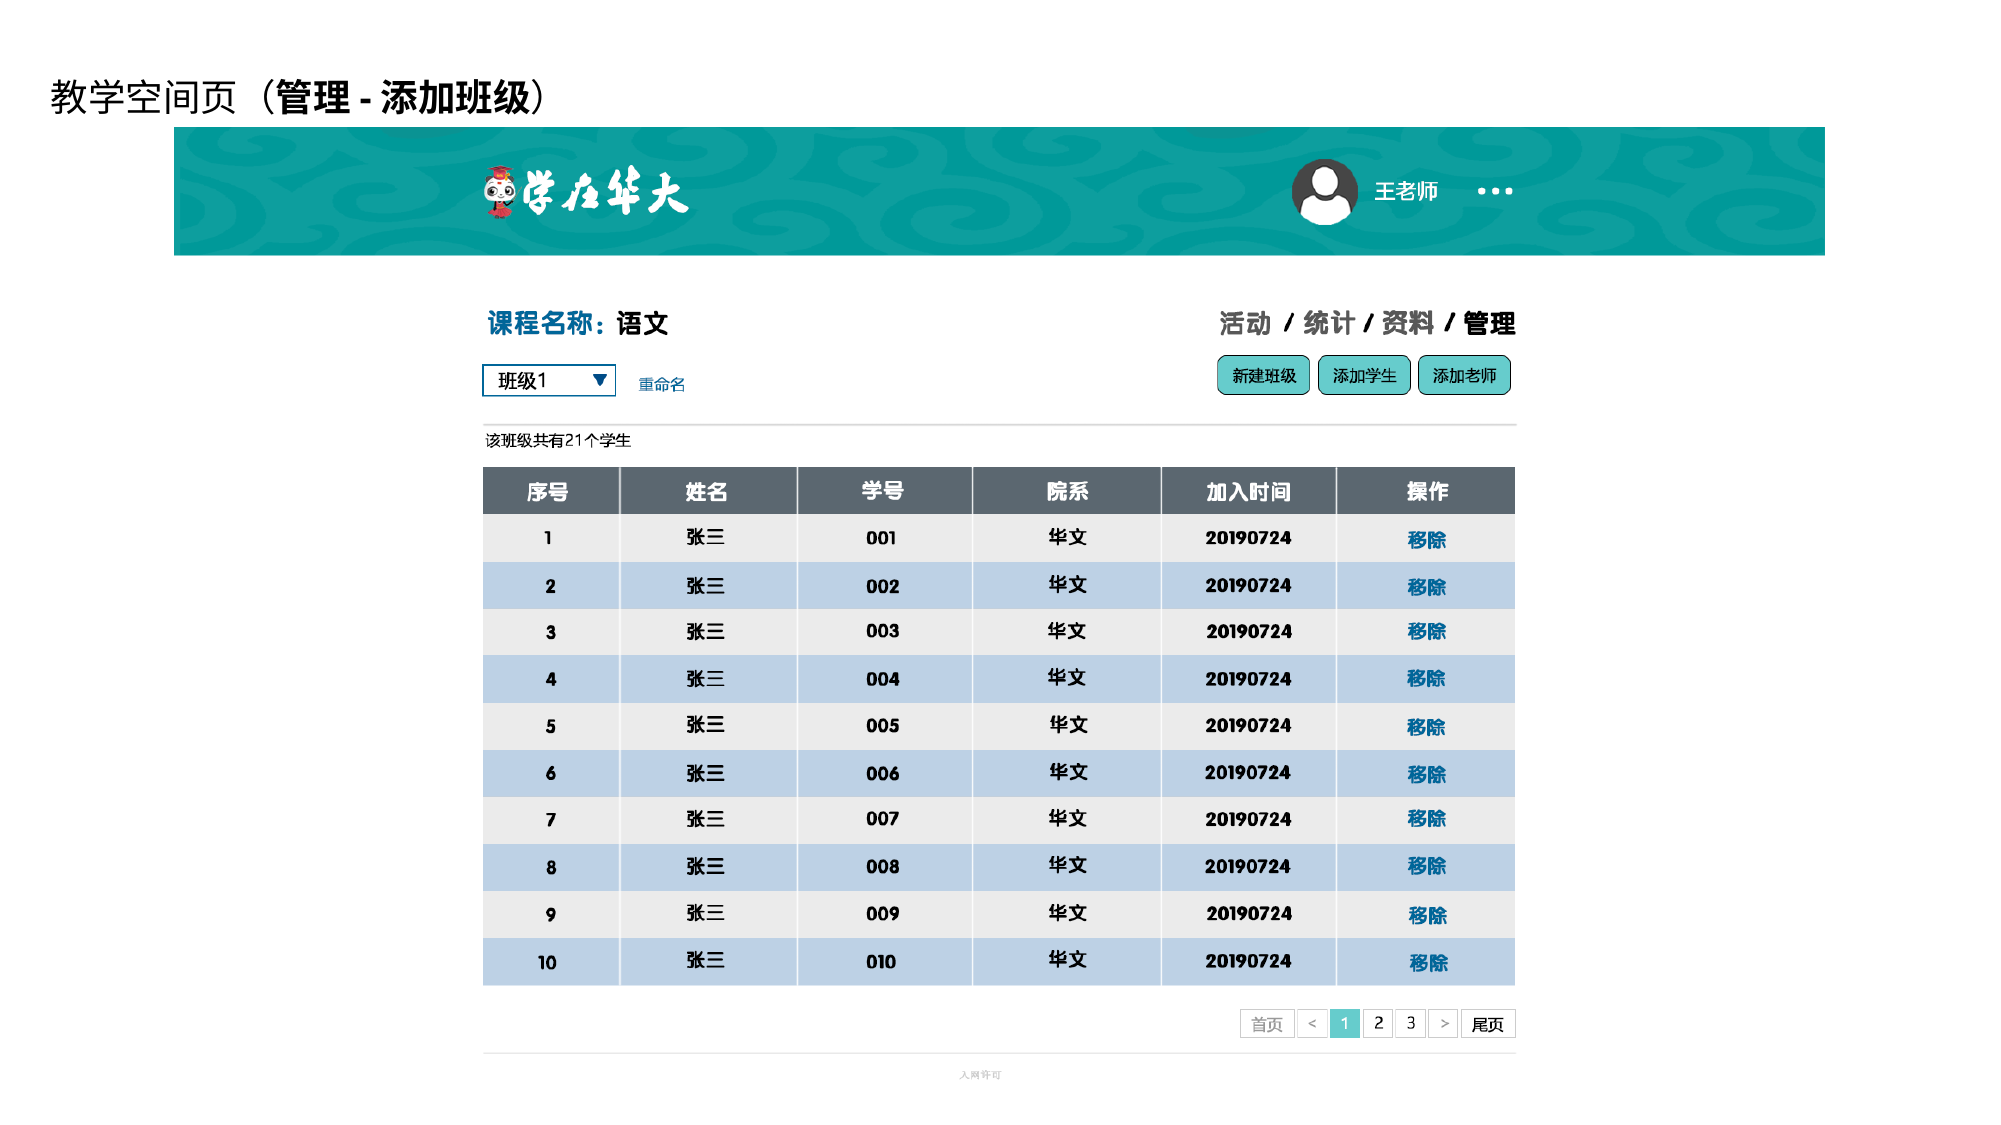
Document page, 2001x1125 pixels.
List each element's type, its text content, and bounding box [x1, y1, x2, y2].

picture [174, 127, 1825, 1102]
text_box 教学空间页（管理-添加班级） [35, 66, 592, 127]
